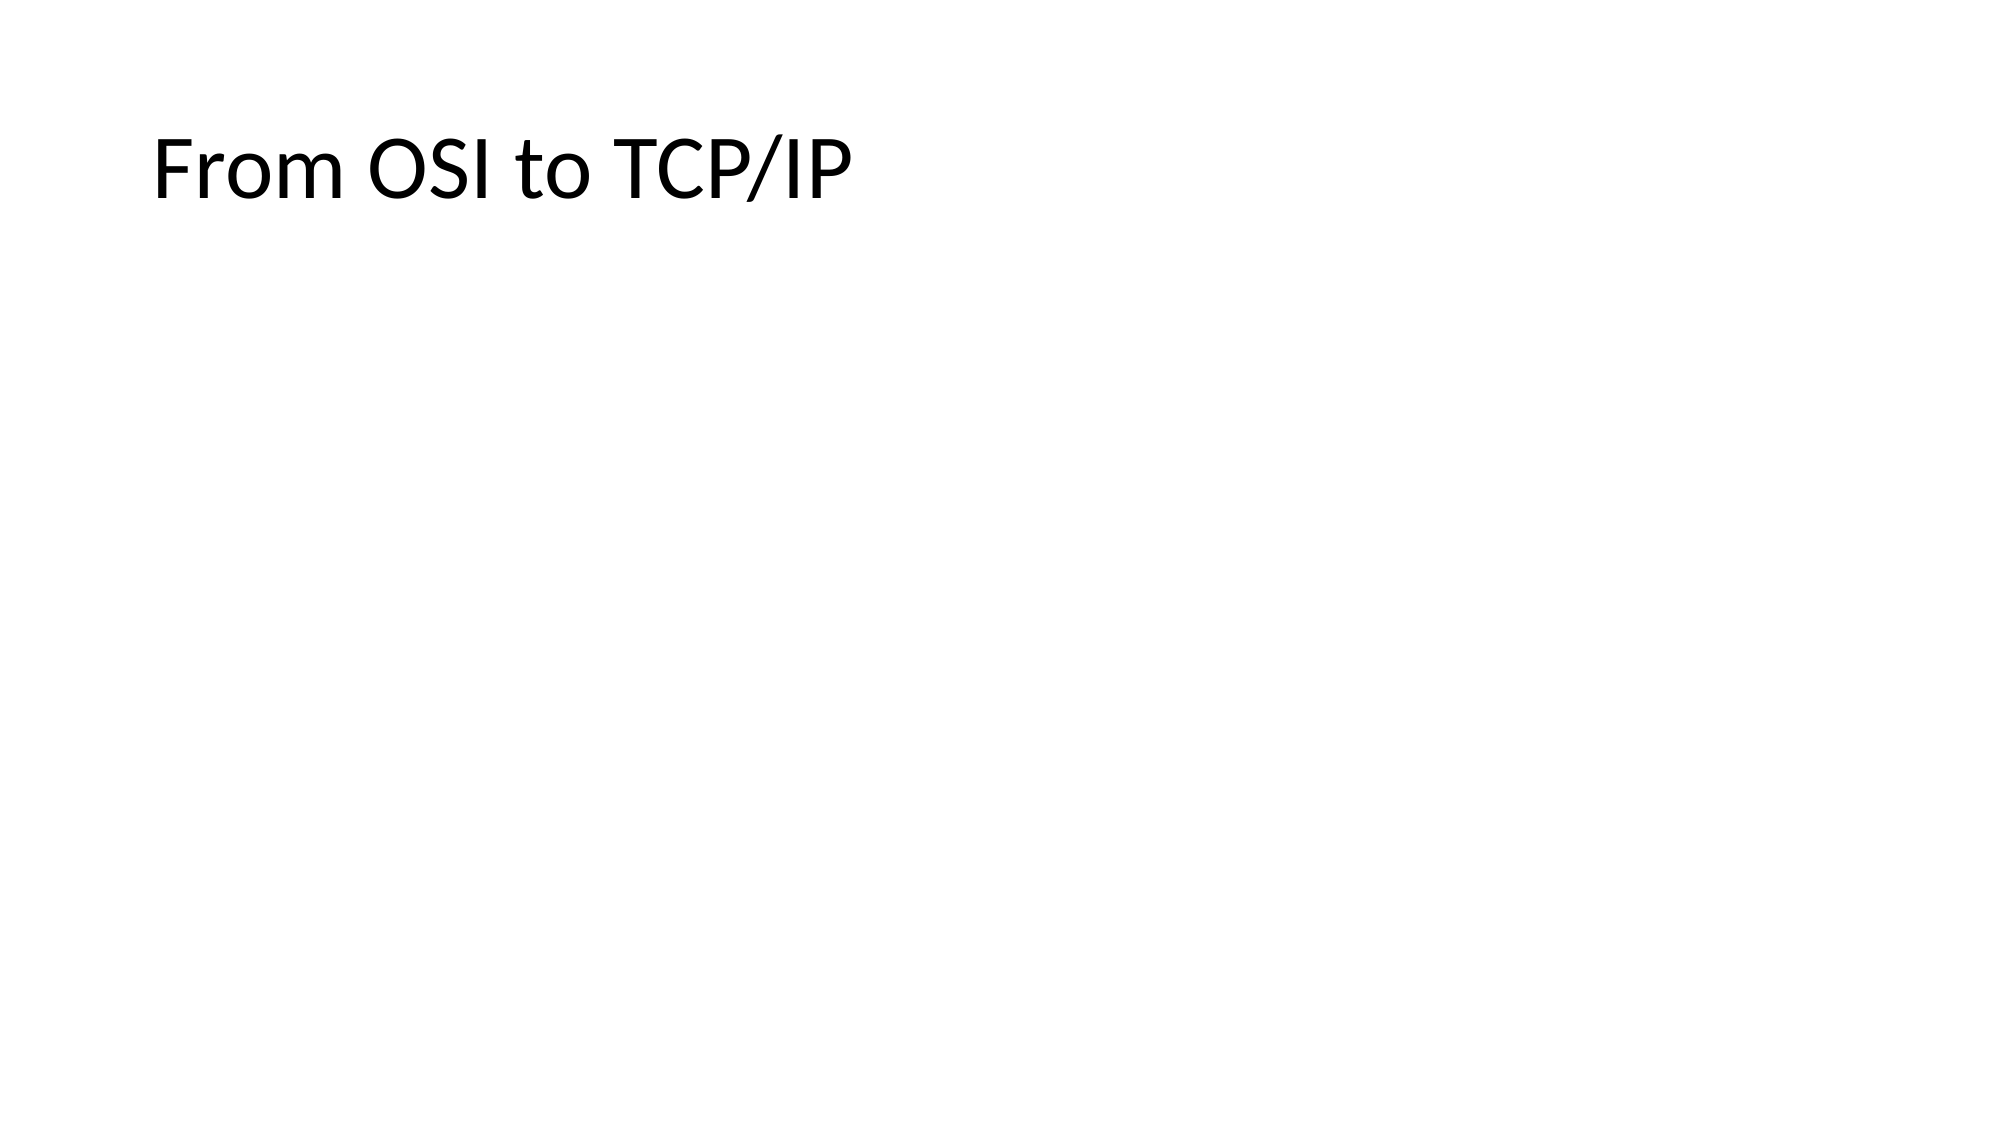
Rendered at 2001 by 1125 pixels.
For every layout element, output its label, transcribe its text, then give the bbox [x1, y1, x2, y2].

title From OSI to TCP/IP [137, 59, 1863, 278]
